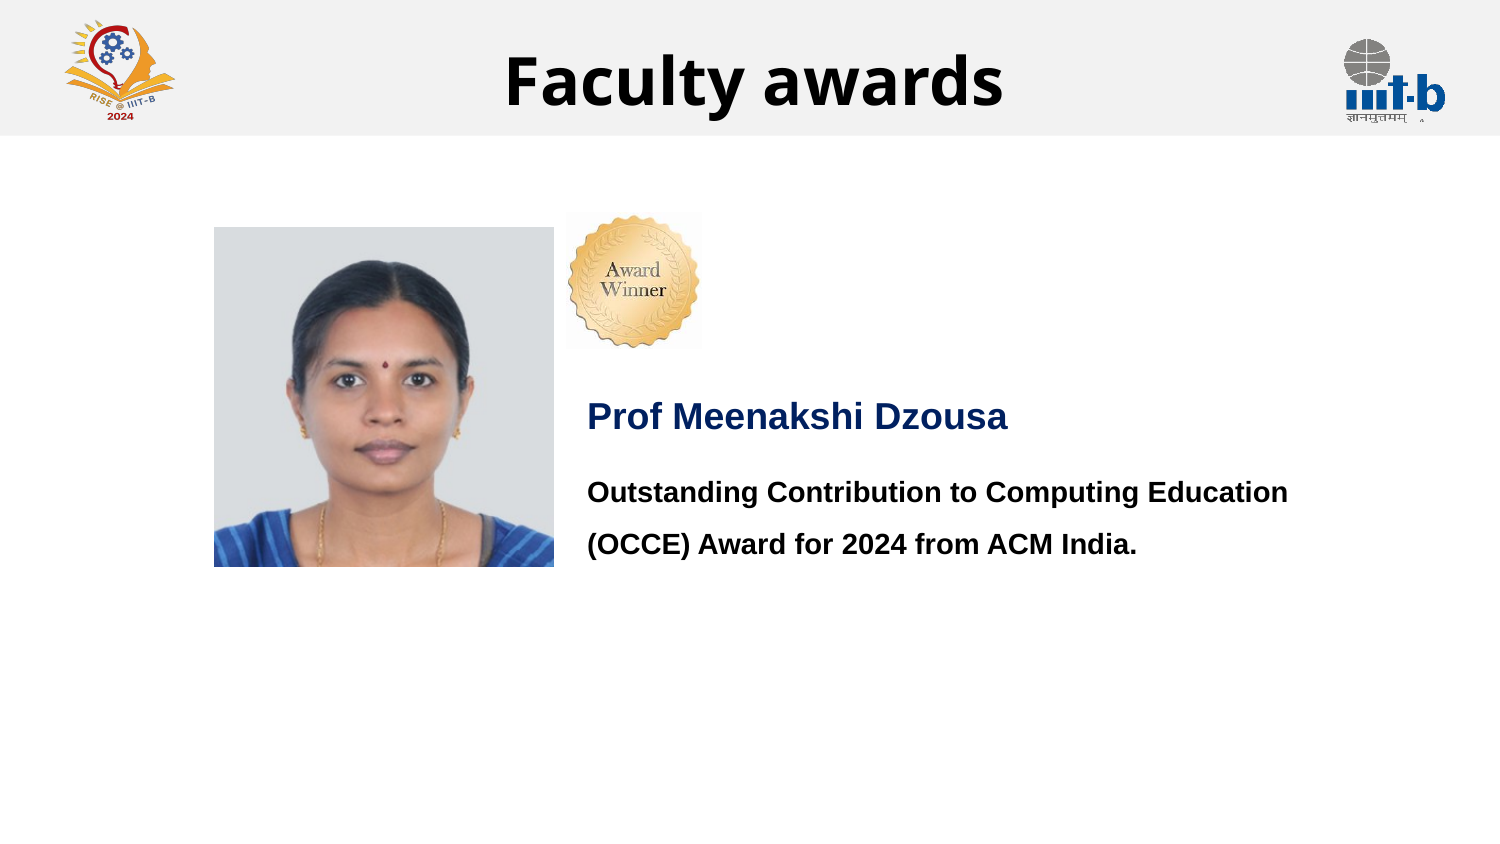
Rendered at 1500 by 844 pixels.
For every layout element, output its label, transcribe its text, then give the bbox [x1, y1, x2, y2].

picture [214, 226, 554, 567]
picture [1344, 39, 1445, 123]
picture [55, 15, 185, 123]
picture [566, 212, 703, 349]
text_box Faculty awards [242, 42, 1258, 115]
list Prof Meenakshi Dzousa Outstanding Contribution to Computing Education (OCCE) Award for 2024 from ACM India. [558, 334, 1356, 596]
